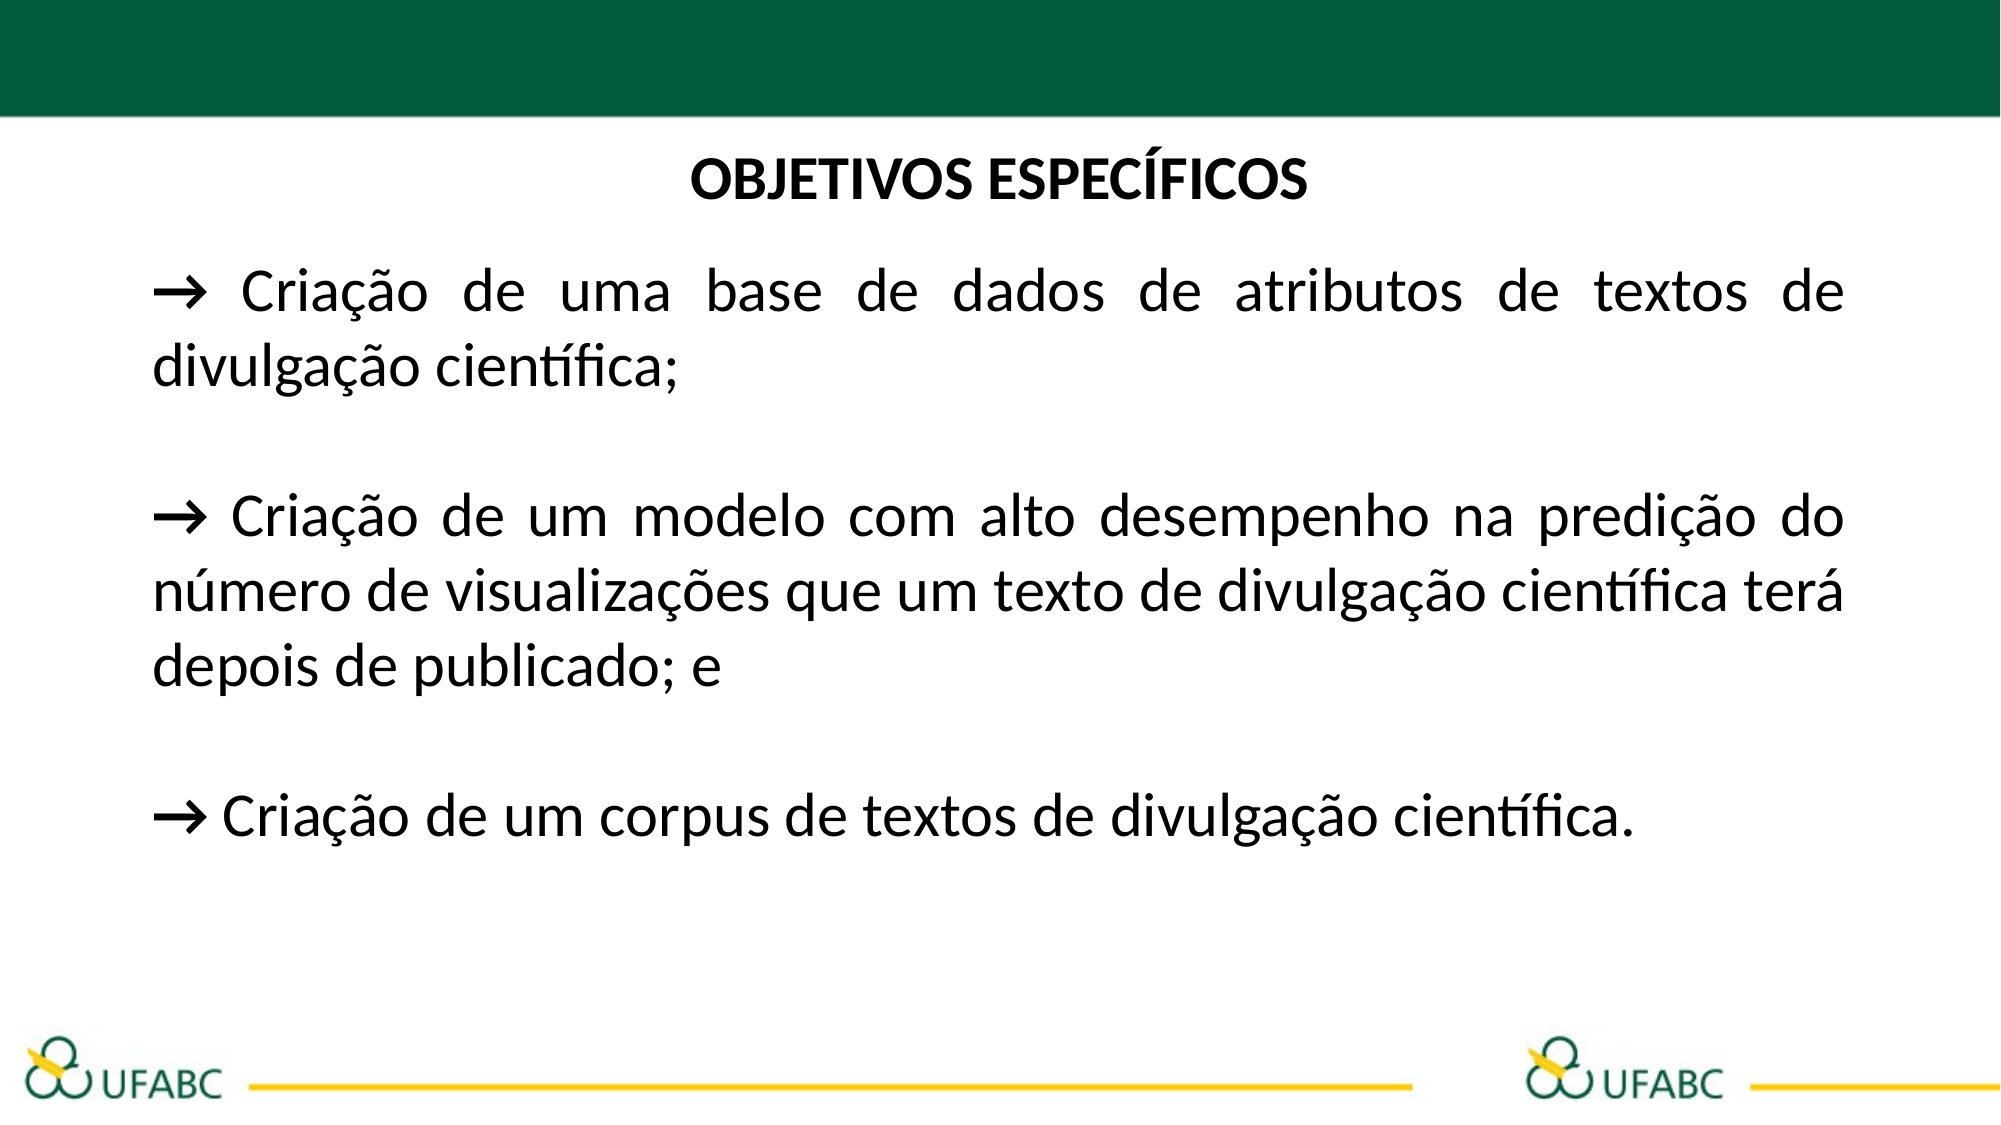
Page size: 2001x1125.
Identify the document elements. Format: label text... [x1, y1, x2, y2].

text_box OBJETIVOS ESPECÍFICOS [137, 123, 1863, 225]
text_box → Criação de uma base de dados de atributos de textos de divulgação científica; → Criação de um modelo com alto desempenho na predição do número de visualizações que um texto de divulgação científica terá depois de publicado; e → Criação de um corpus de textos de divulgação científica. [137, 247, 1863, 851]
picture [0, 0, 2001, 1125]
